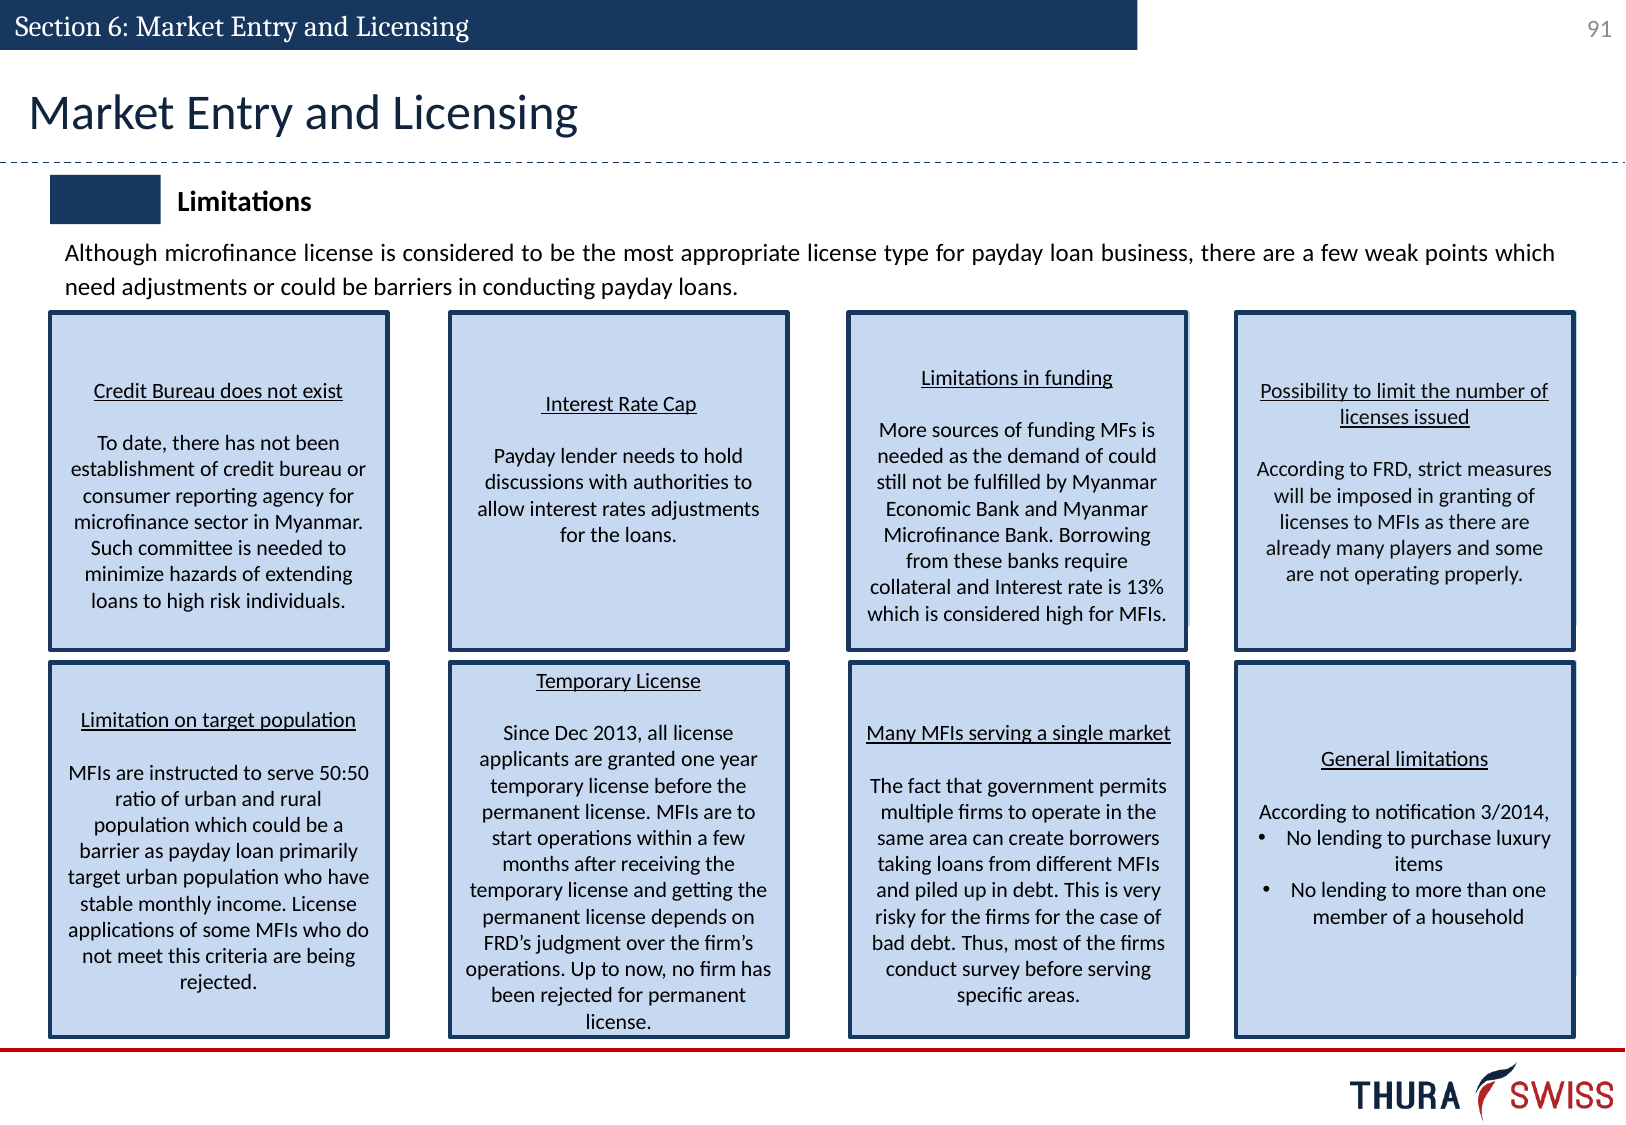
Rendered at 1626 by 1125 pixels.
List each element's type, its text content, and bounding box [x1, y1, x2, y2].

text_box Section 6: Market Entry and Licensing [0, 0, 1138, 50]
text_box Market Entry and Licensing [13, 71, 1263, 147]
text_box Although microfinance license is considered to be the most appropriate license type for payday loan business, there are a few weak points which need adjustments or could be barriers in conducting payday loans. [50, 224, 1574, 308]
picture [1350, 1062, 1613, 1123]
text_box Limitations [163, 174, 384, 225]
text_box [49, 312, 1576, 1038]
text_box [48, 173, 163, 226]
